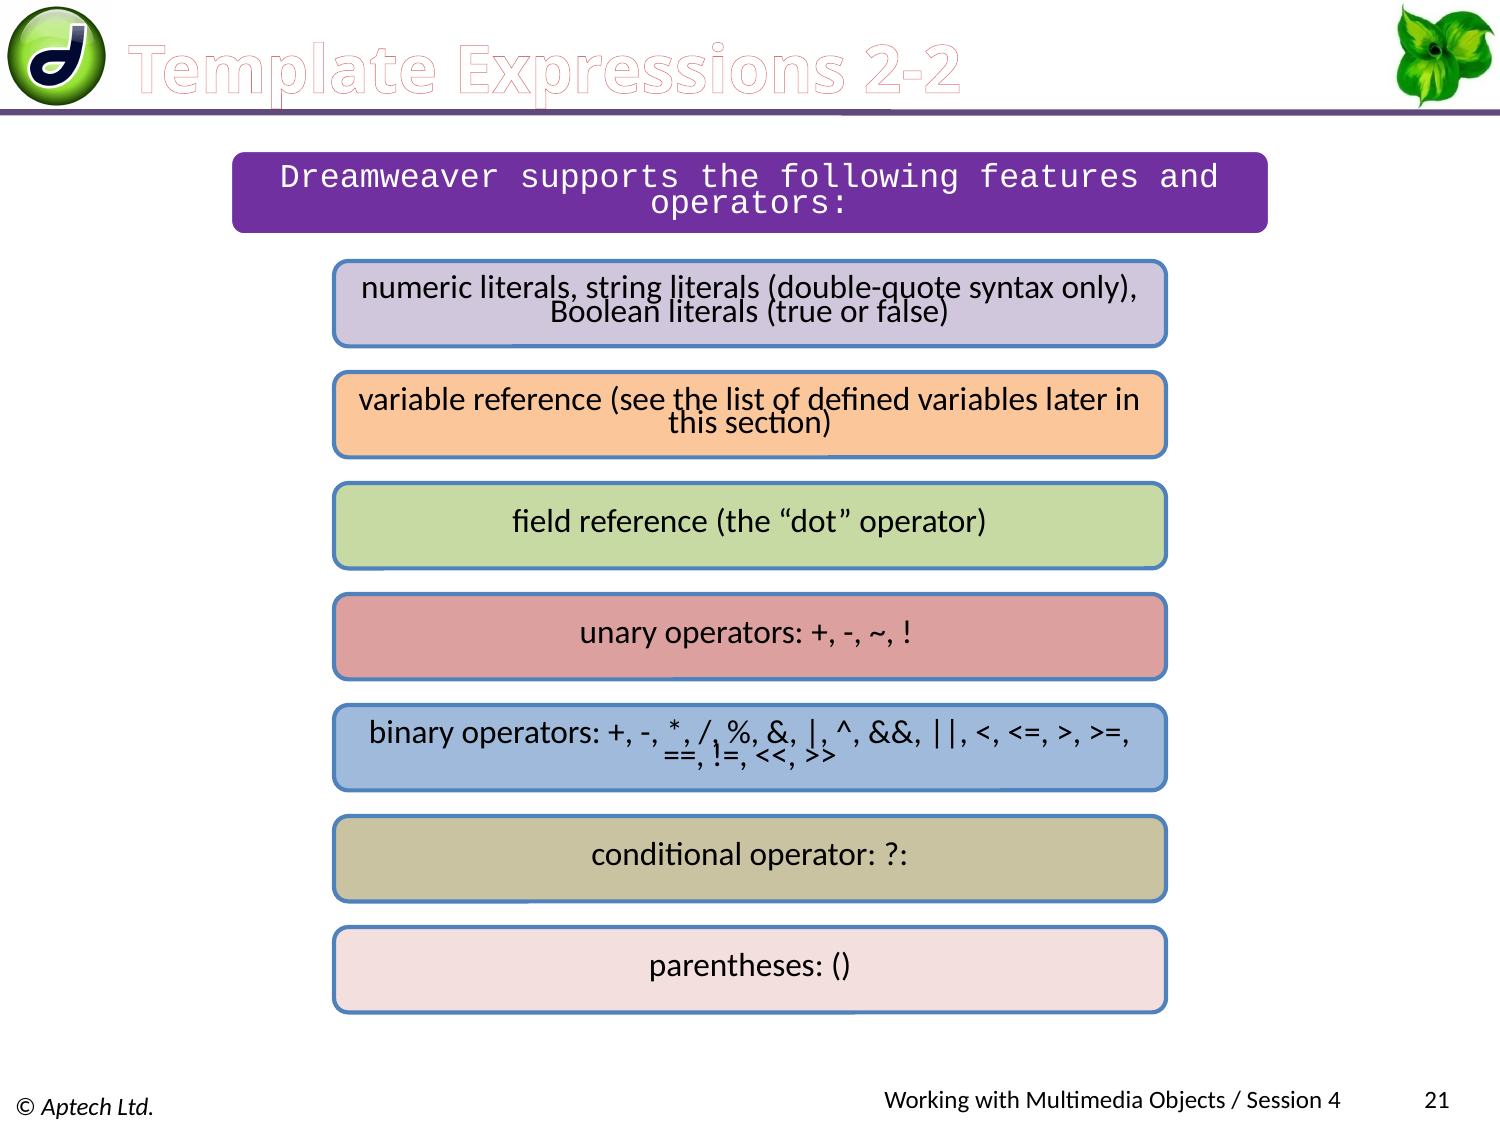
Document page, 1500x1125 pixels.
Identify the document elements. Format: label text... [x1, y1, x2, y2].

picture [0, 0, 113, 109]
footer Working with Multimedia Objects / Session 4 [375, 1084, 1363, 1113]
slide_number 21 [1363, 1084, 1465, 1113]
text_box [99, 149, 1401, 1013]
title Template Expressions 2-2 [112, 32, 1363, 101]
picture [1387, 0, 1500, 109]
